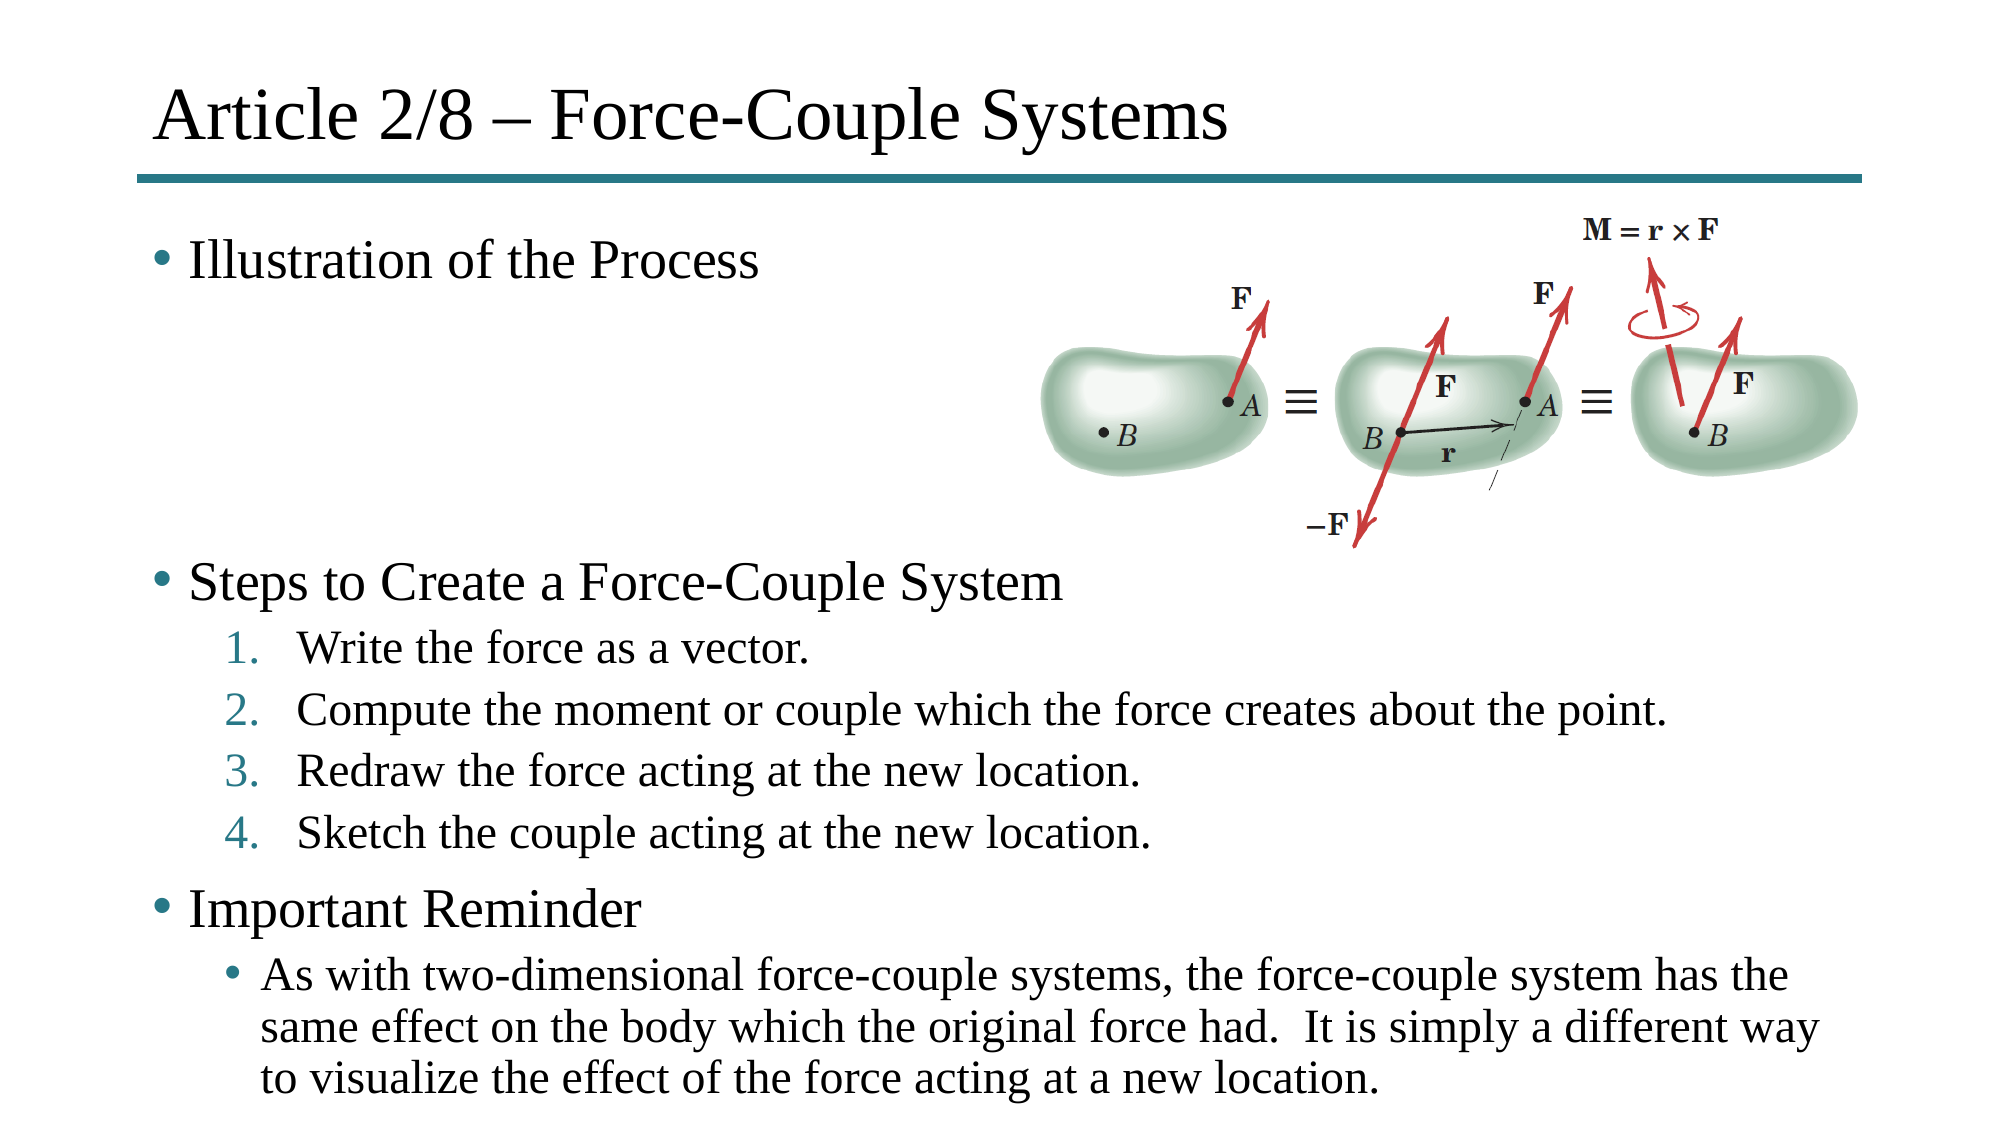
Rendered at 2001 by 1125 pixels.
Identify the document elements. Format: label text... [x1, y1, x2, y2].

title Article 2/8 – Force-Couple Systems [137, 59, 1863, 170]
picture [1037, 208, 1863, 557]
list Illustration of the Process Steps to Create a Force-Couple System Write the force as a vector. Compute the moment or couple which the force creates about the point. Redraw the force acting at the new location. Sketch the couple acting at the new location. Important Reminder As with two-dimensional force-couple systems, the force-couple system has the same effect on the body which the original force had. It is simply a different way to visualize the effect of the force acting at a new location. [137, 223, 1863, 1118]
